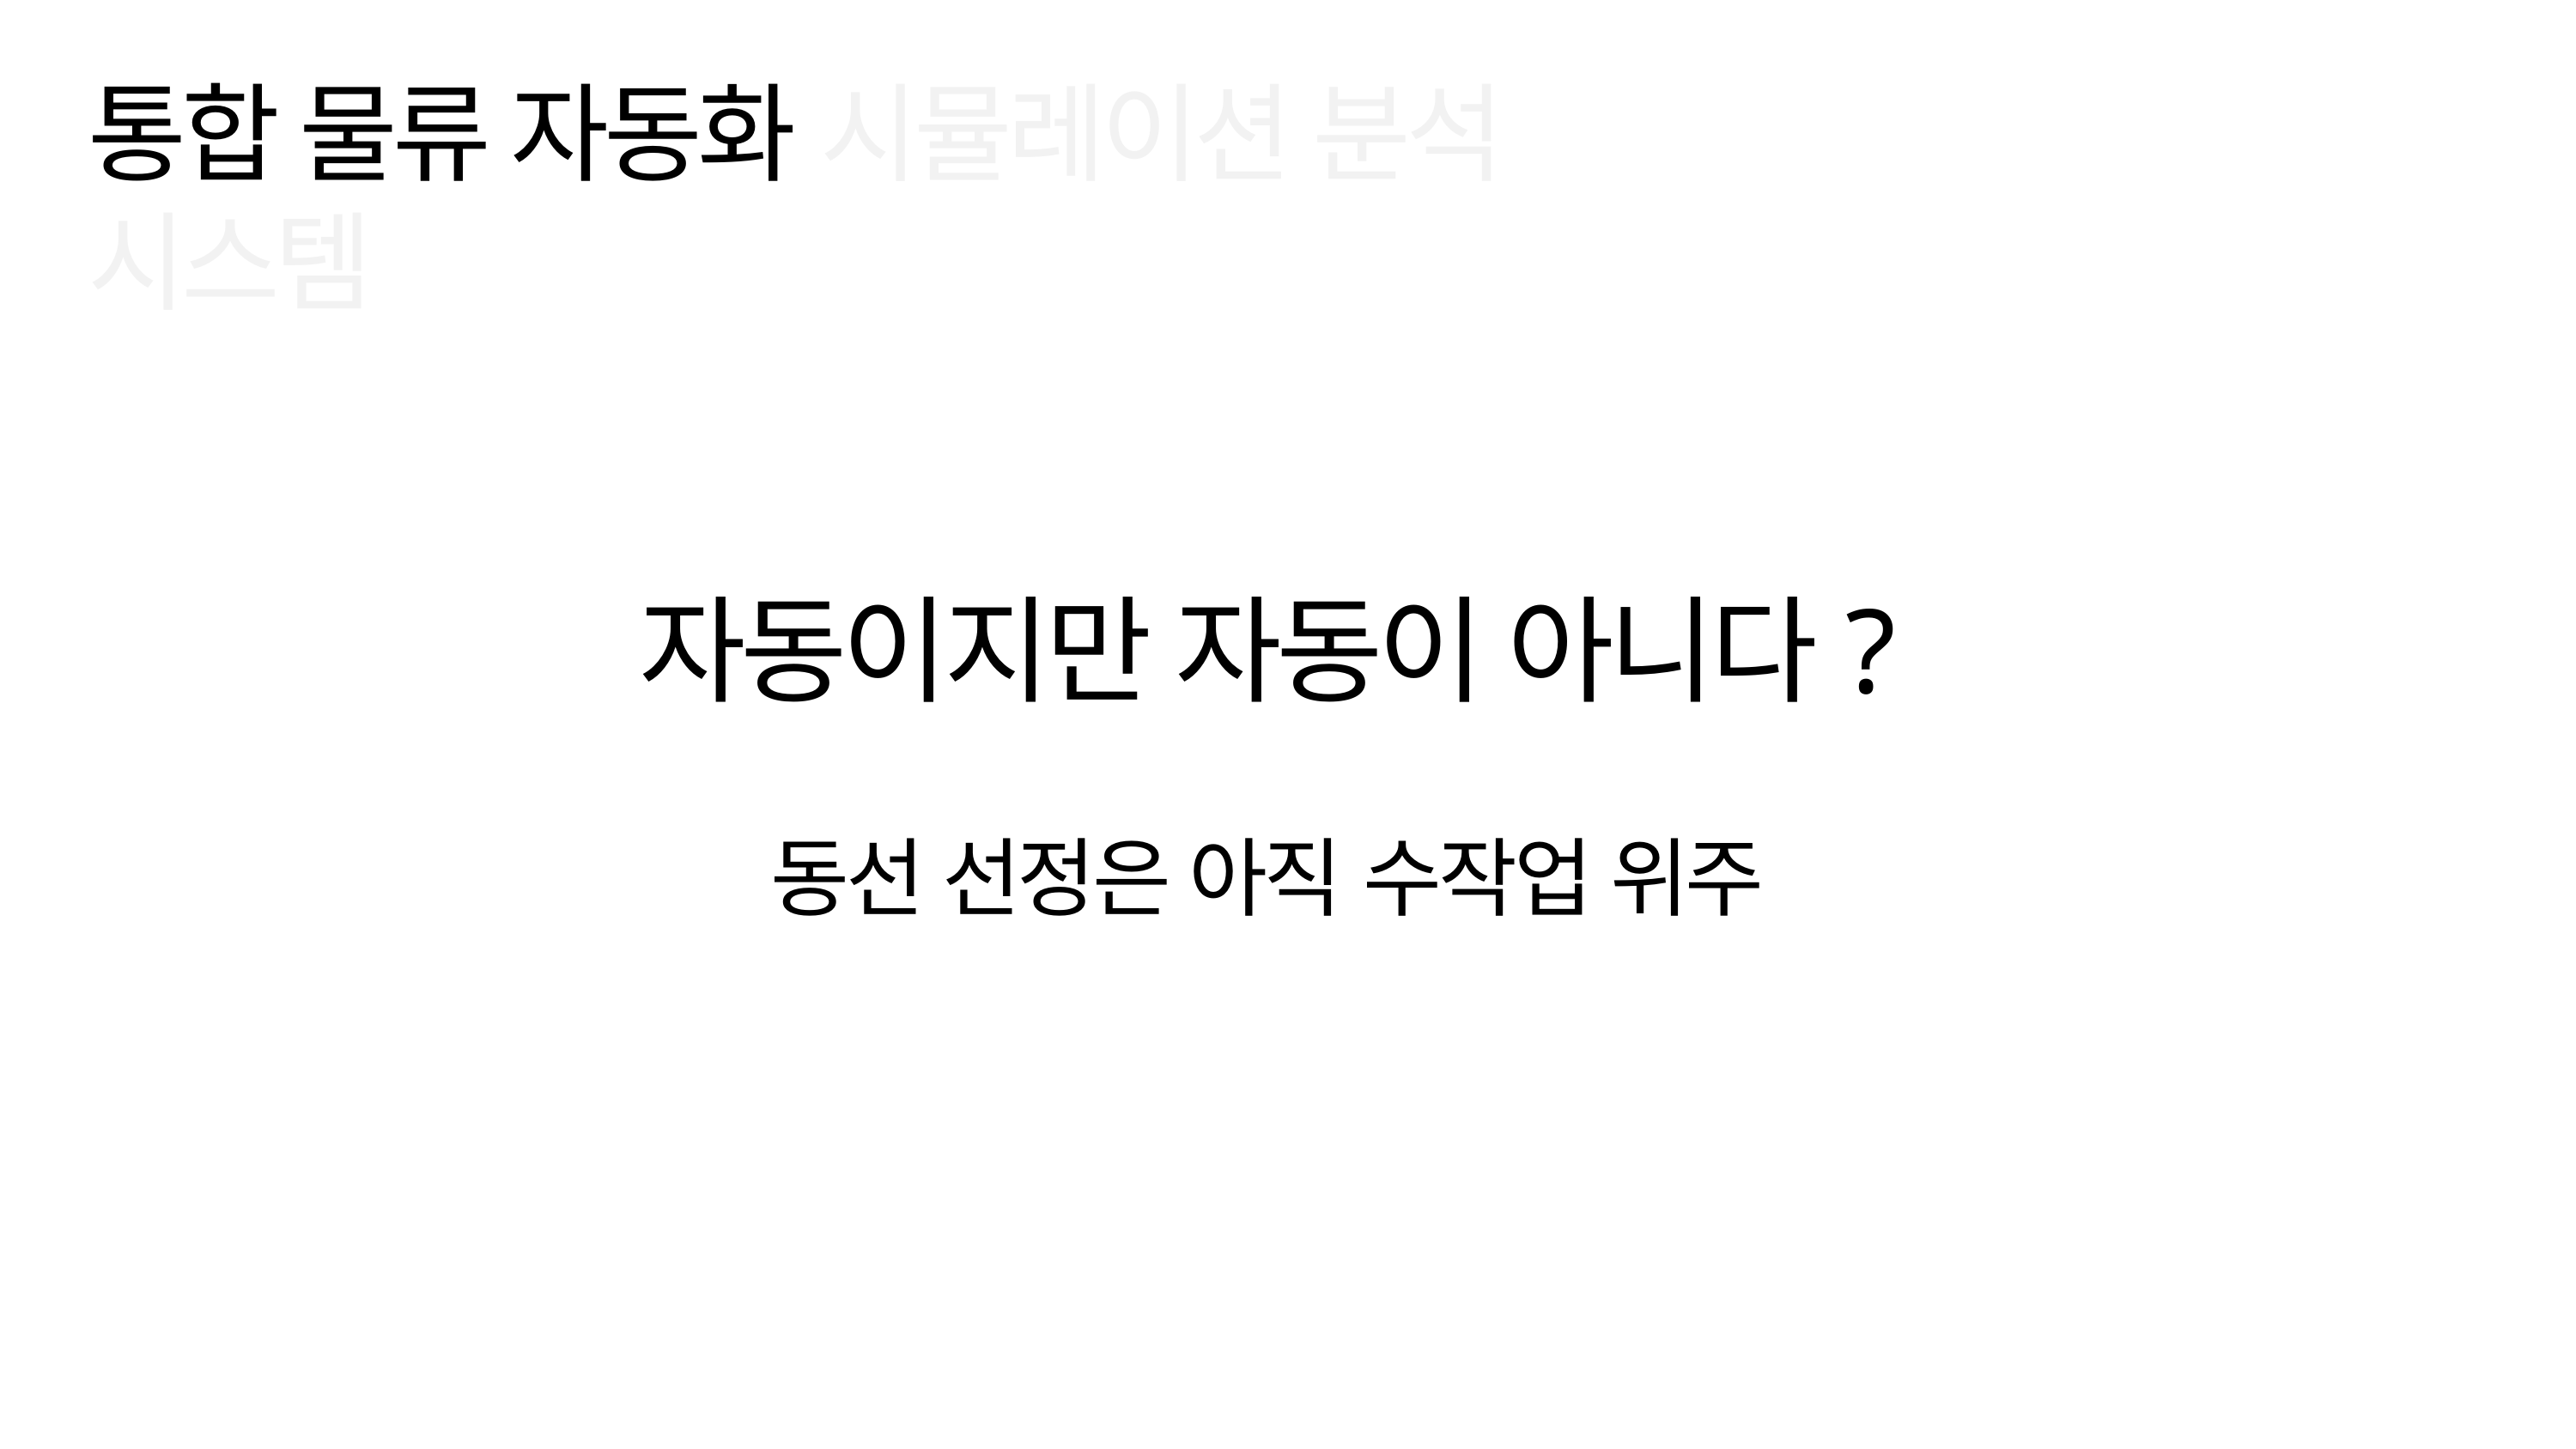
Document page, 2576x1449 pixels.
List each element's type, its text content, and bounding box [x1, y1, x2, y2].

text_box 자동이지만 자동이 아니다? [365, 570, 2171, 723]
text_box 동선 선정은 아직 수작업 위주 [511, 817, 2025, 933]
text_box 통합 물류 자동화 시뮬레이션 분석 시스템 [75, 58, 1739, 330]
